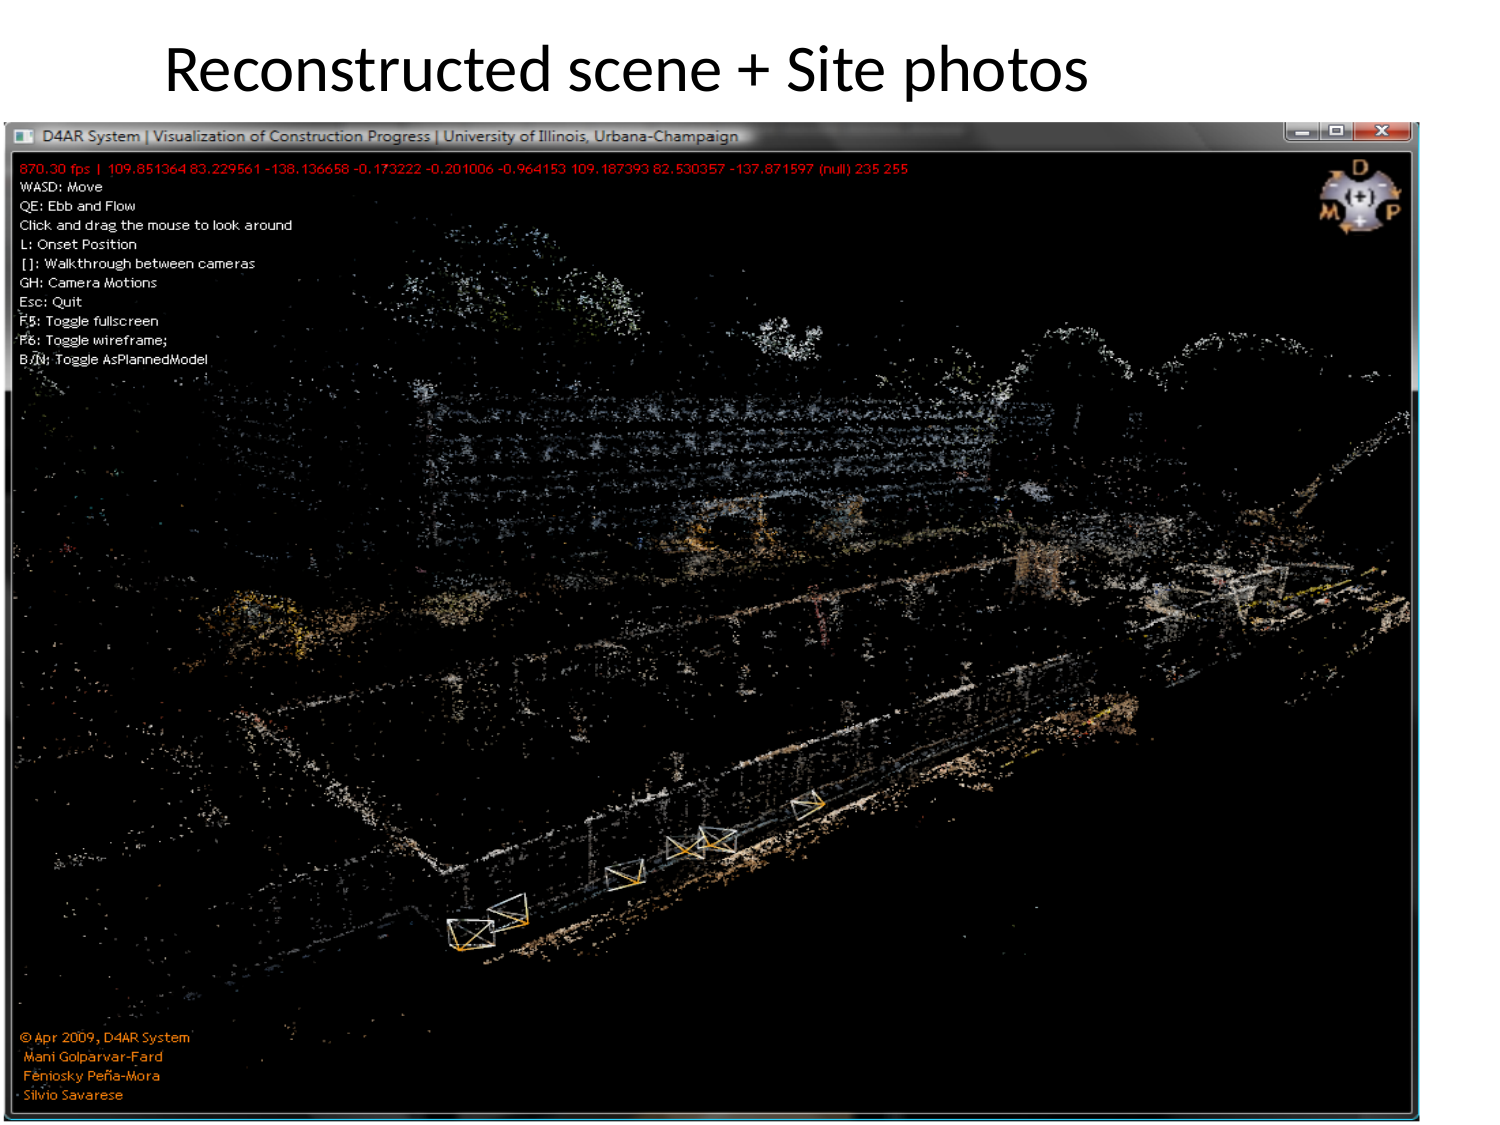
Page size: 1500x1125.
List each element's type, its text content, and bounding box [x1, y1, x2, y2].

title Reconstructed scene + Site photos [162, 22, 1100, 121]
text_box [0, 121, 1421, 1125]
